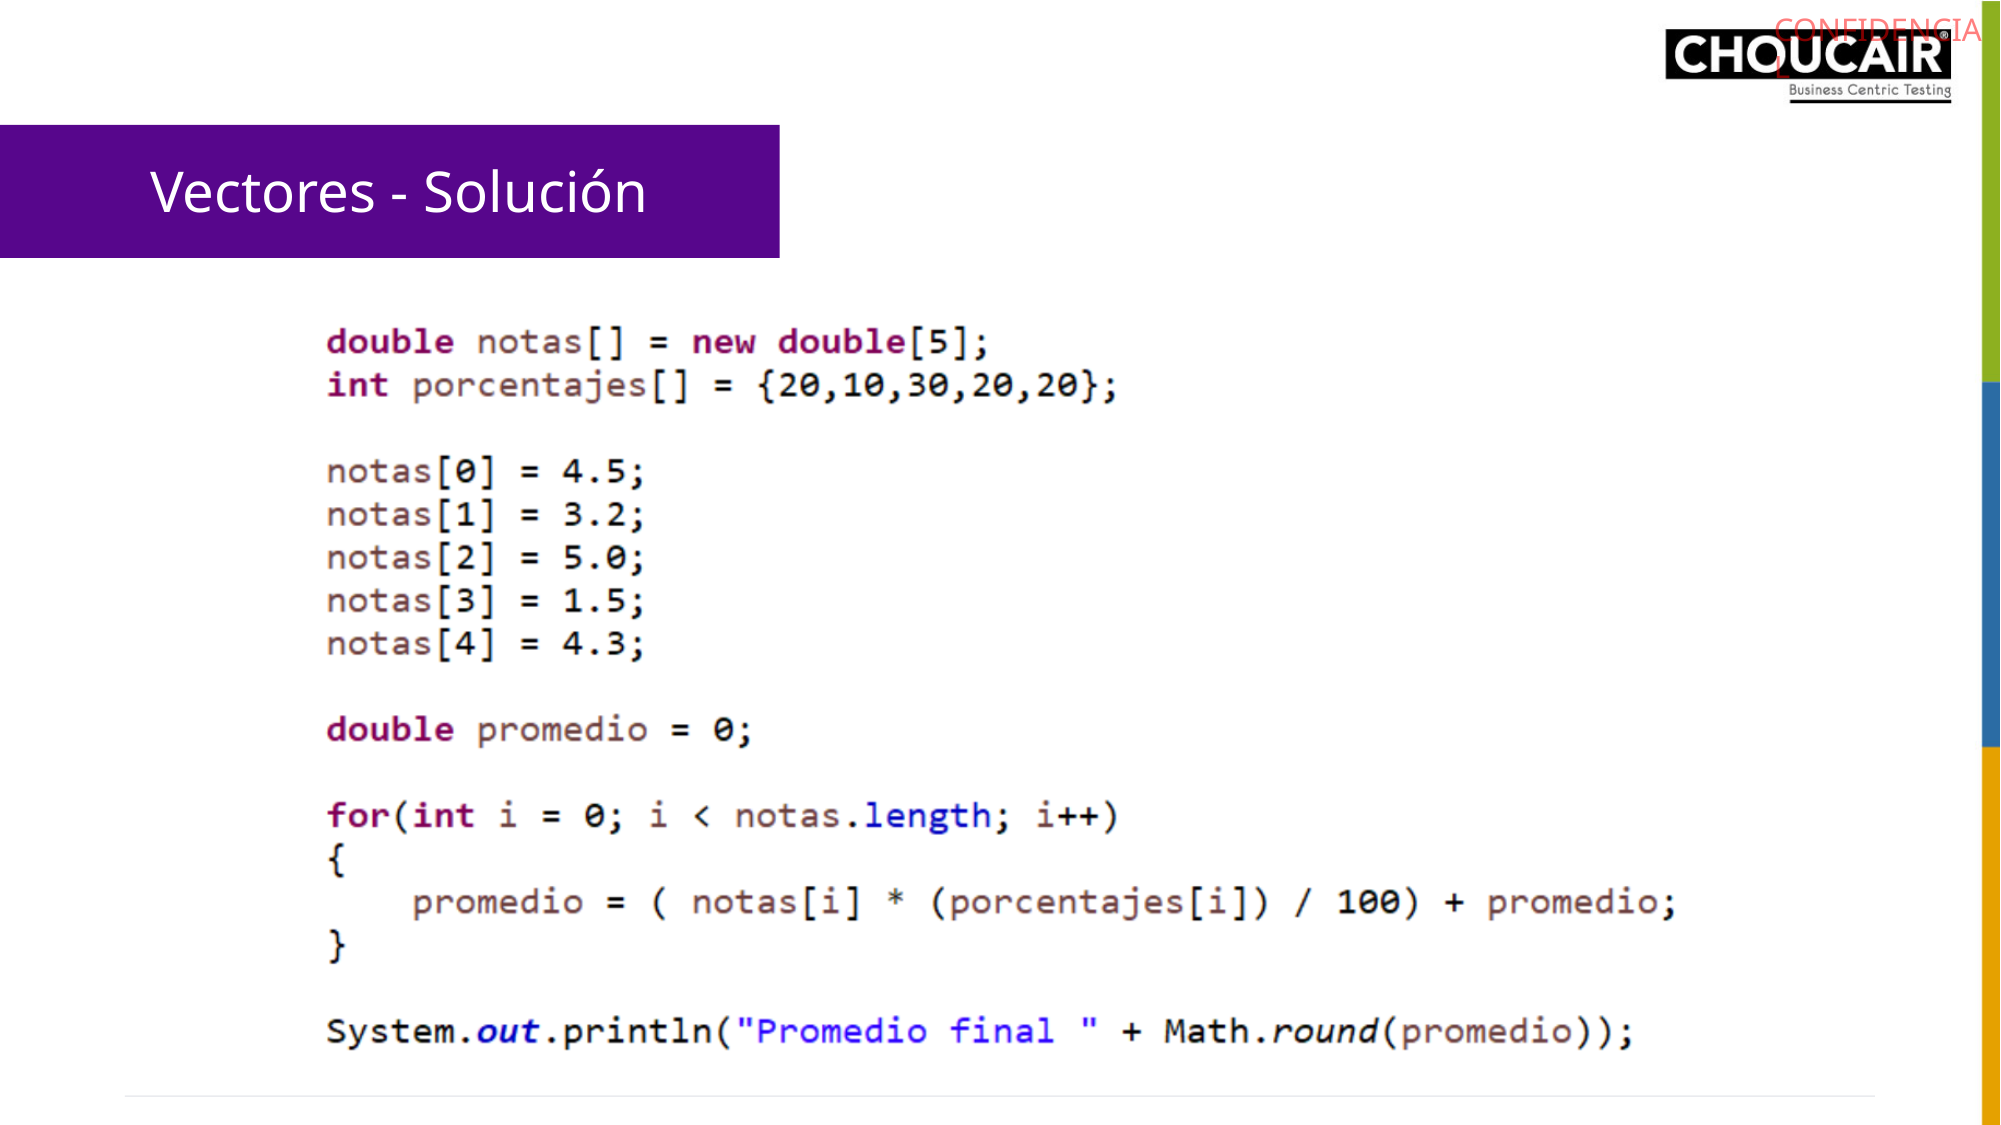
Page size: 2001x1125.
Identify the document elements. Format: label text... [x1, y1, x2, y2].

text_box Vectores - Solución [150, 156, 649, 225]
picture [0, 0, 2000, 1125]
text_box [0, 124, 780, 258]
